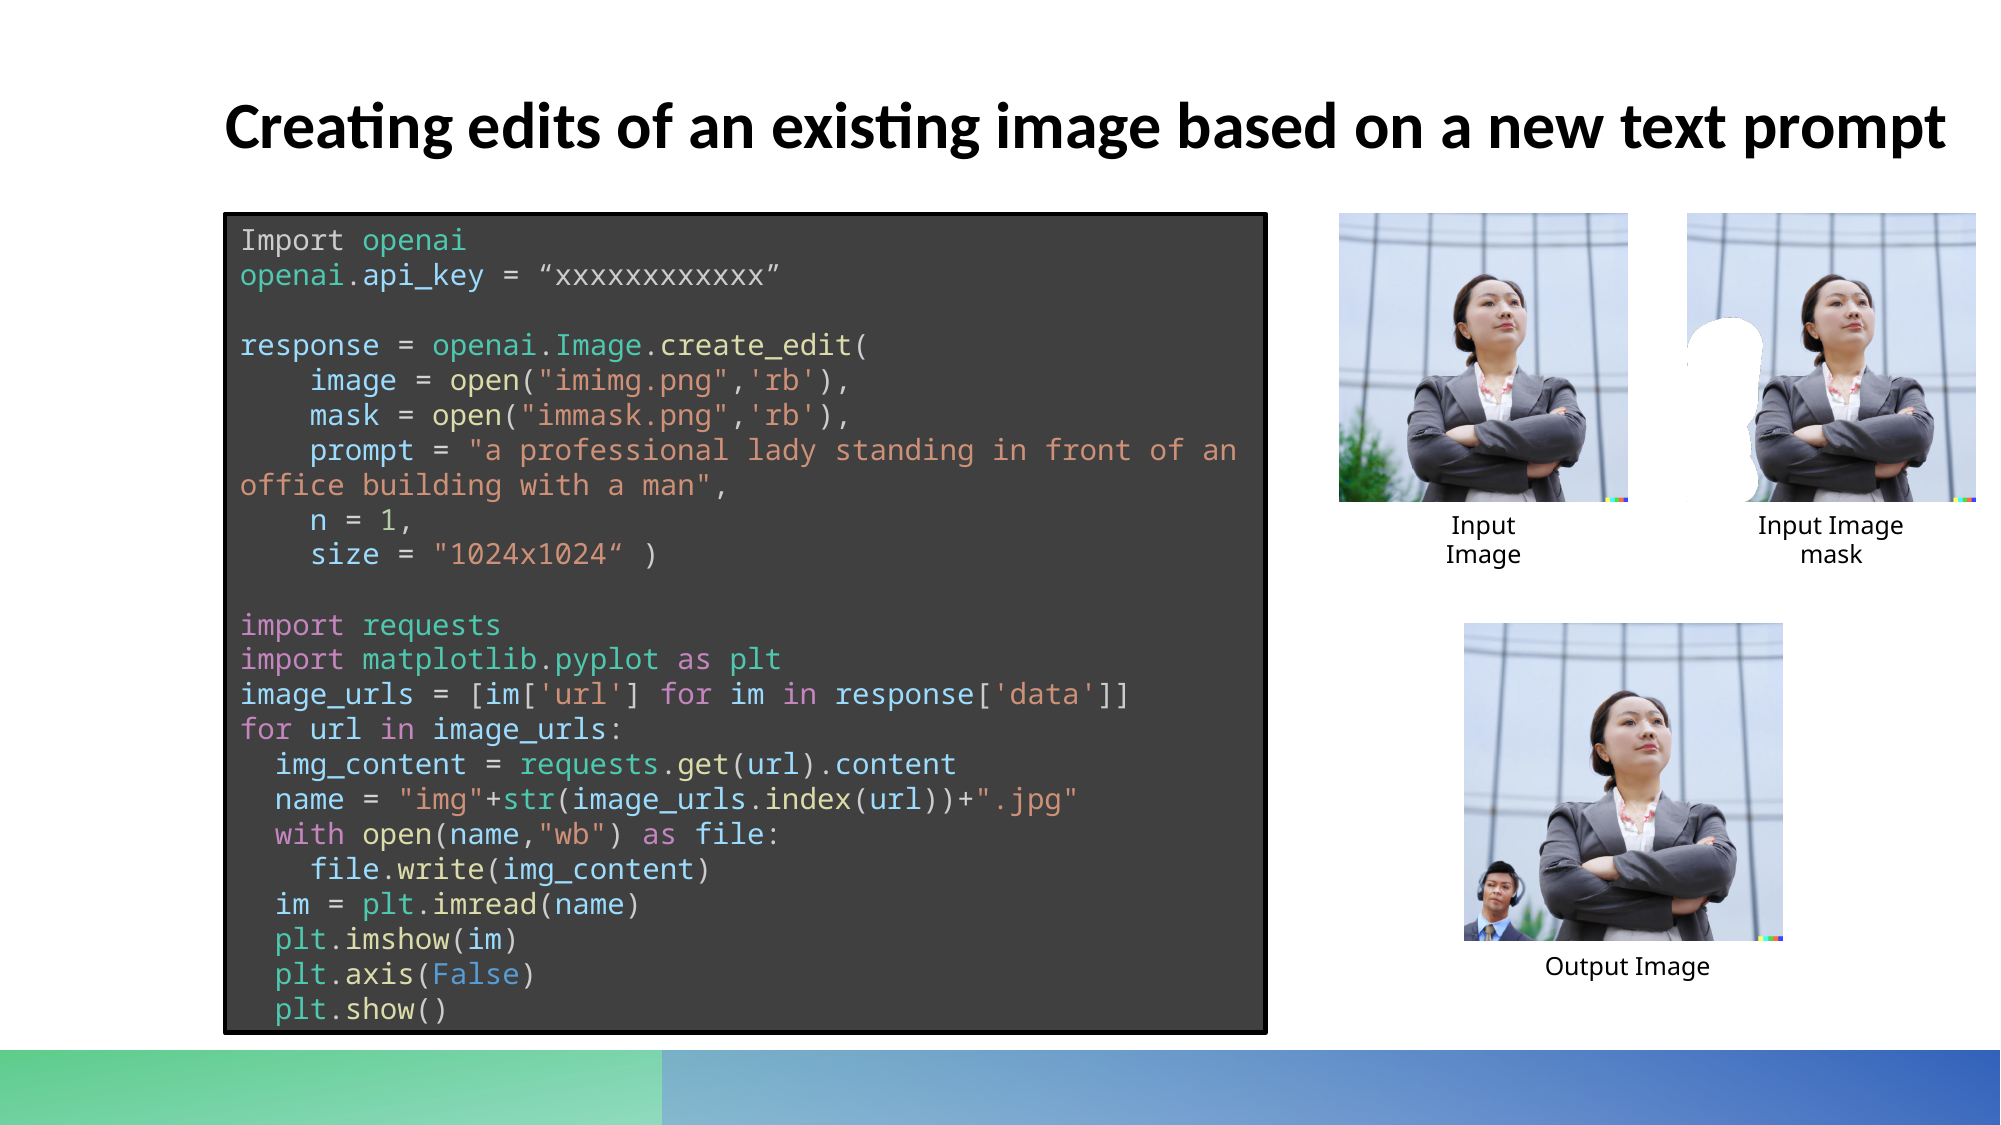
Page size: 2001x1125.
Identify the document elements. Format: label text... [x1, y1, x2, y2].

title Creating edits of an existing image based on a new text prompt [225, 75, 2000, 163]
text_box Input Image [1402, 502, 1565, 577]
picture [1464, 623, 1783, 941]
picture [1339, 213, 1628, 502]
text_box Input Image mask [1726, 502, 1937, 577]
text_box Import openai openai.api_key = “xxxxxxxxxxxx” response = openai.Image.create_edit( image = open("imimg.png",'rb'), mask = open("immask.png",'rb'), prompt = "a professional lady standing in front of an office building with a man", n = 1, size = "1024x1024“ ) import requests import matplotlib.pyplot as plt image_urls = [im['url'] for im in response['data']] for url in image_urls: img_content = requests.get(url).content name = "img"+str(image_urls.index(url))+".jpg" with open(name,"wb") as file: file.write(img_content) im = plt.imread(name) plt.imshow(im) plt.axis(False) plt.show() [225, 213, 1266, 1033]
text_box Output Image [1528, 943, 1727, 989]
picture [1687, 213, 1976, 502]
